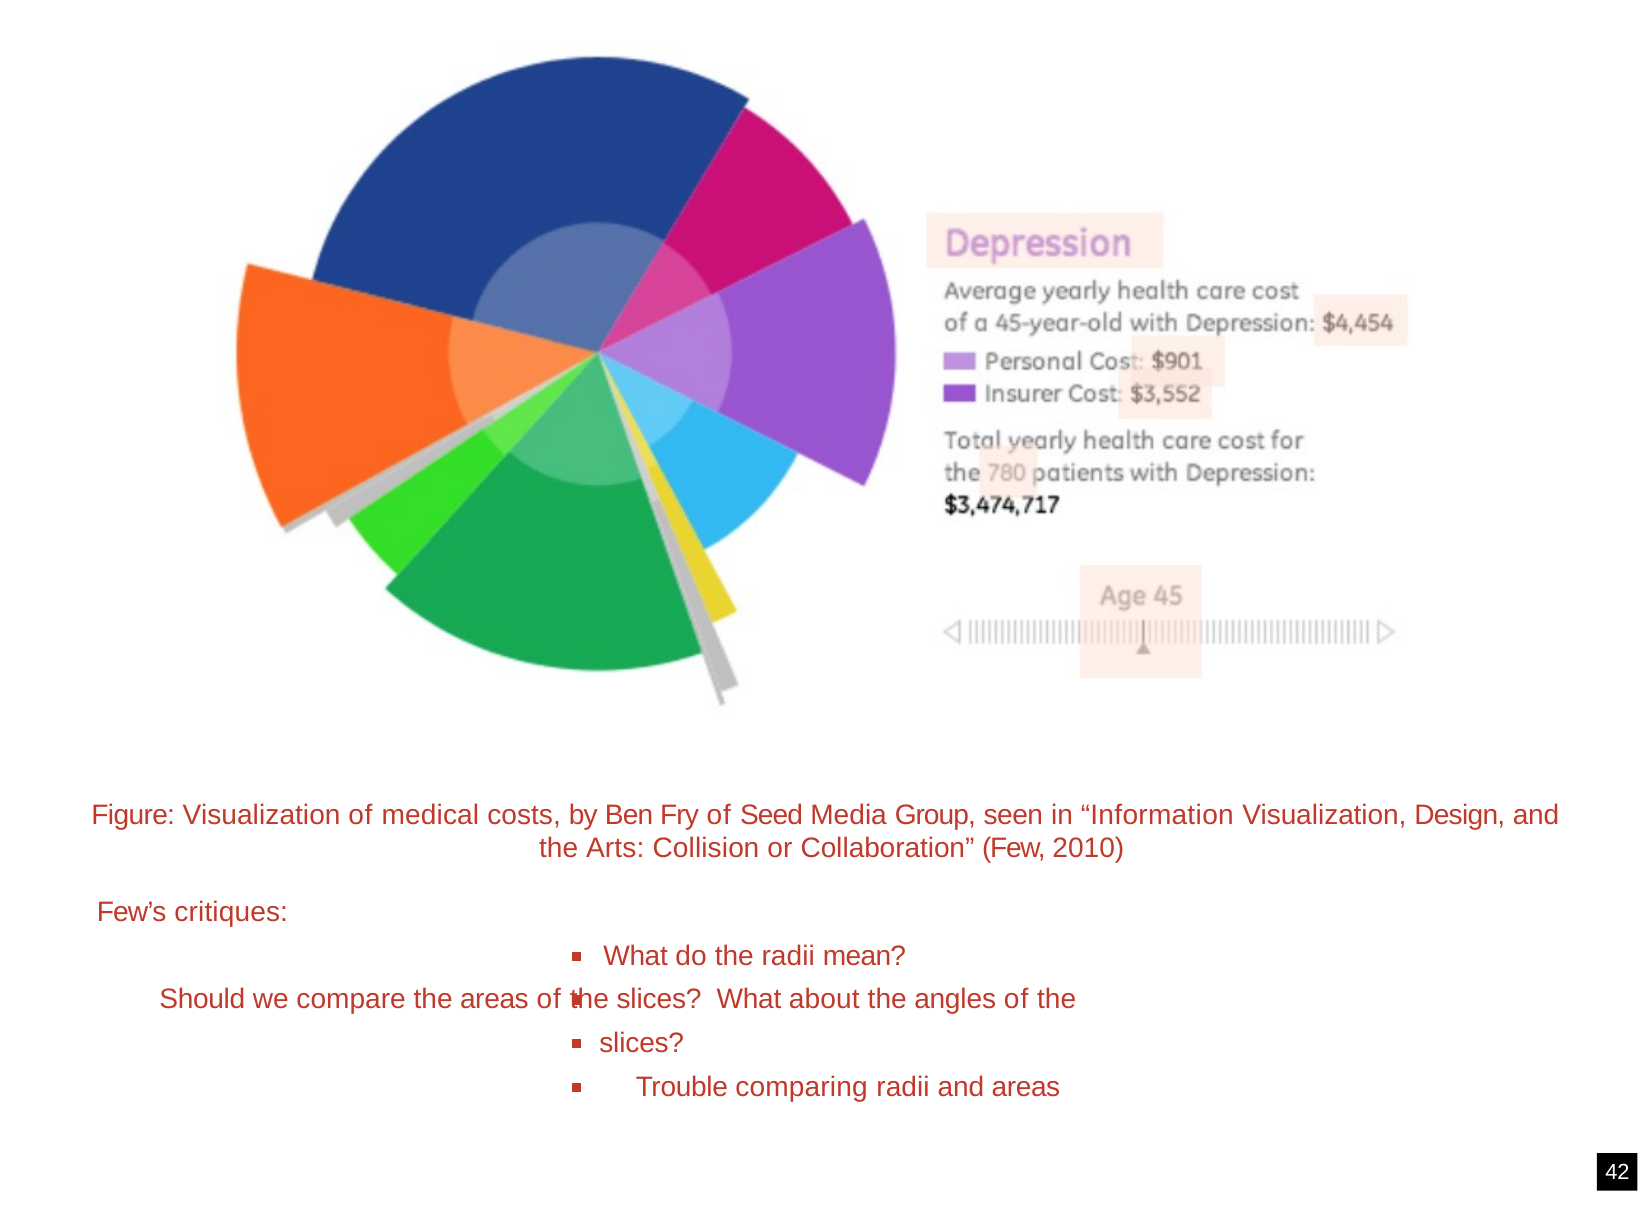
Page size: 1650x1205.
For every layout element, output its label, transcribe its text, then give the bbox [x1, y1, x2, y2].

slide_number 42 [1601, 1160, 1634, 1205]
text_box Figure: Visualization of medical costs, by Ben Fry of Seed Media Group, seen in “Information Visualization, Design, and the Arts: Collision or Collaboration” (Few, 2010) Few’s critiques: What do the radii mean? Should we compare the areas of the slices? What about the angles of the slices? Trouble comparing radii and areas [89, 797, 1561, 1102]
text_box [149, 46, 1500, 729]
